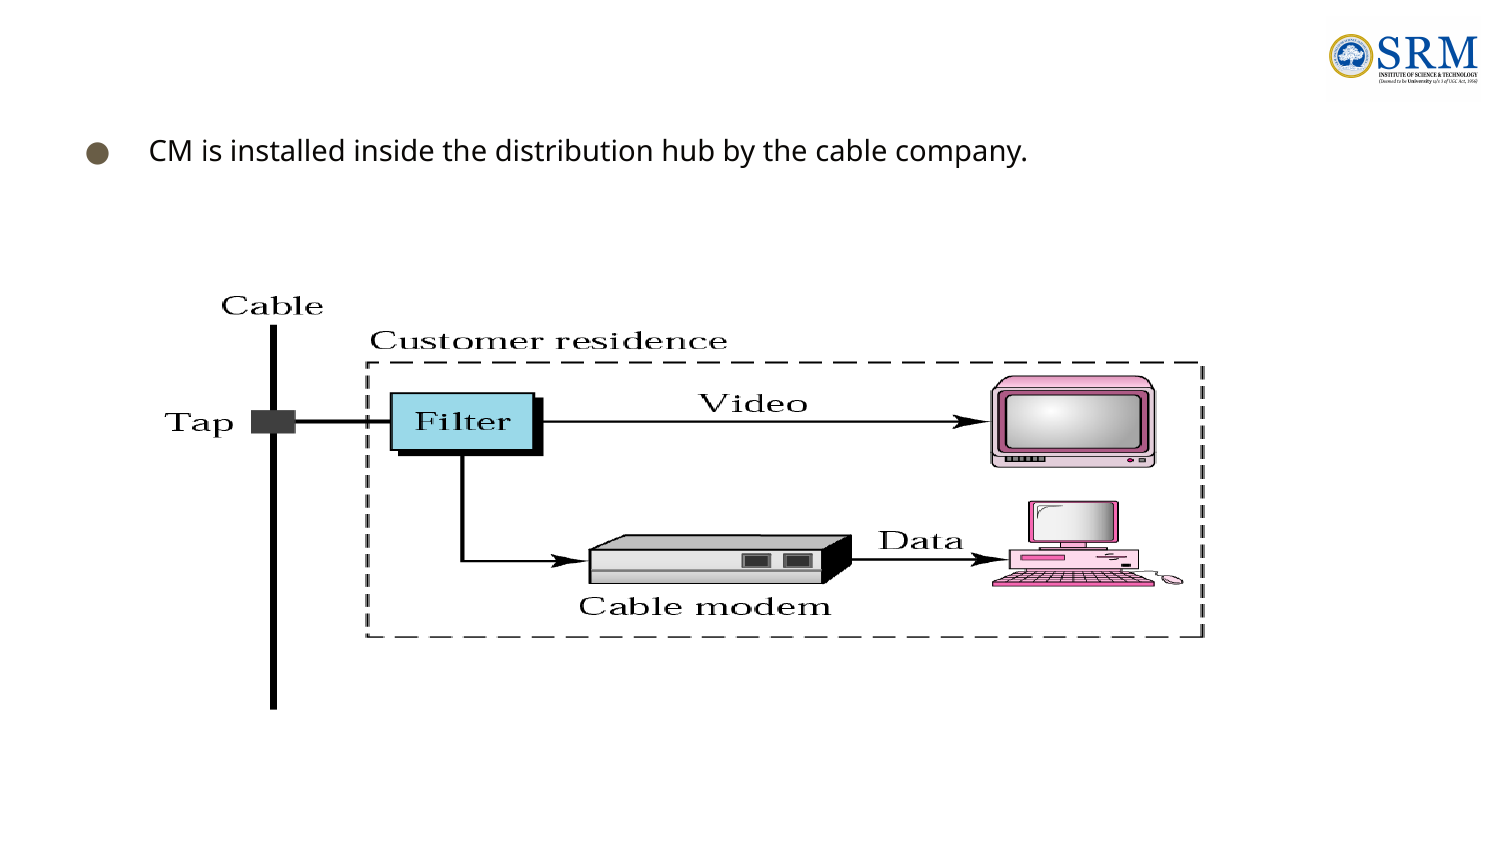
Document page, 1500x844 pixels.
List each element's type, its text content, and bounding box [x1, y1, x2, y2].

picture [1326, 16, 1481, 103]
list CM is installed inside the distribution hub by the cable company. [51, 112, 1449, 750]
picture [164, 291, 1205, 710]
